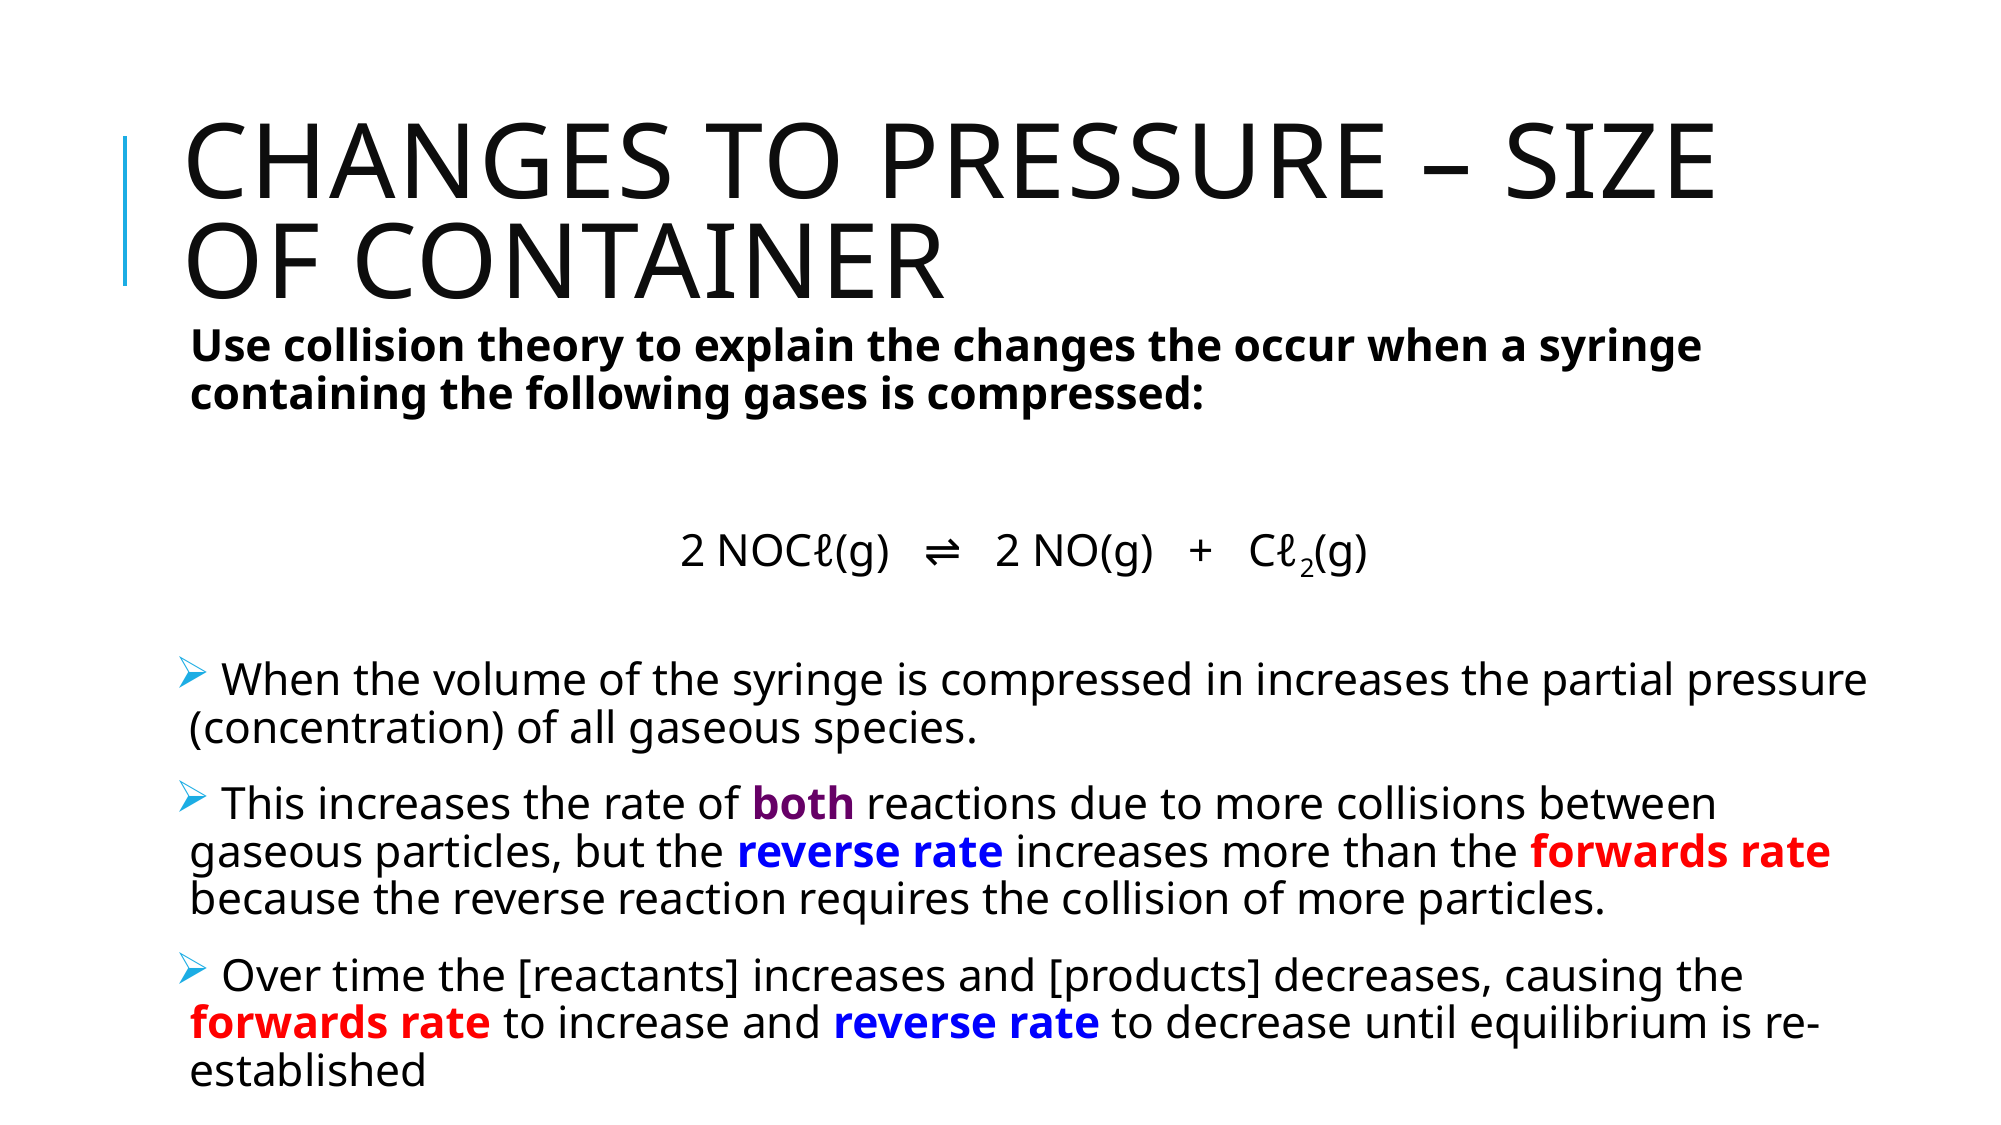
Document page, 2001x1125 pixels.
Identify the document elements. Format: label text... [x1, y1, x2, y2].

list Use collision theory to explain the changes the occur when a syringe containing the following gases is compressed: 2 NOCℓ(g) ⇌ 2 NO(g) + Cℓ2(g) When the volume of the syringe is compressed in increases the partial pressure (concentration) of all gaseous species. This increases the rate of both reactions due to more collisions between gaseous particles, but the reverse rate increases more than the forwards rate because the reverse reaction requires the collision of more particles. Over time the [reactants] increases and [products] decreases, causing the forwards rate to increase and reverse rate to decrease until equilibrium is re-established [168, 315, 1901, 1106]
title Changes to PRESSURE – SIZE OF CONTAINER [168, 96, 1763, 315]
